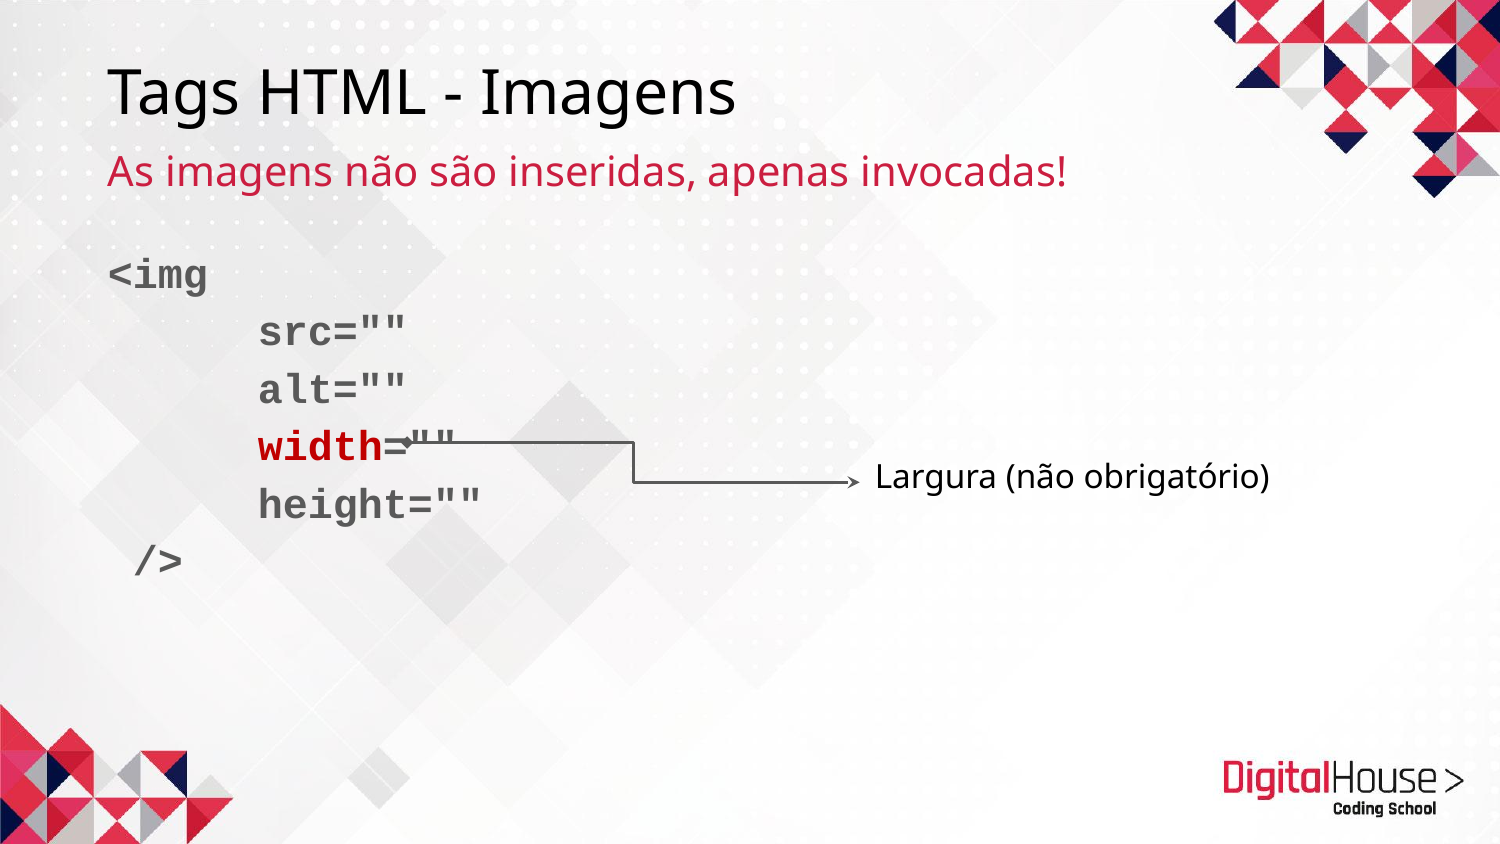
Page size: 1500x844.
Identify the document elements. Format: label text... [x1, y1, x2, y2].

title As imagens não são inseridas, apenas invocadas! [92, 124, 1335, 210]
text_box <img src="" alt="" width="" height="" /> [92, 224, 506, 620]
text_box Largura (não obrigatório) [859, 440, 1365, 525]
title Tags HTML - Imagens [92, 17, 1335, 124]
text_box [406, 442, 860, 483]
picture [0, 0, 1500, 844]
